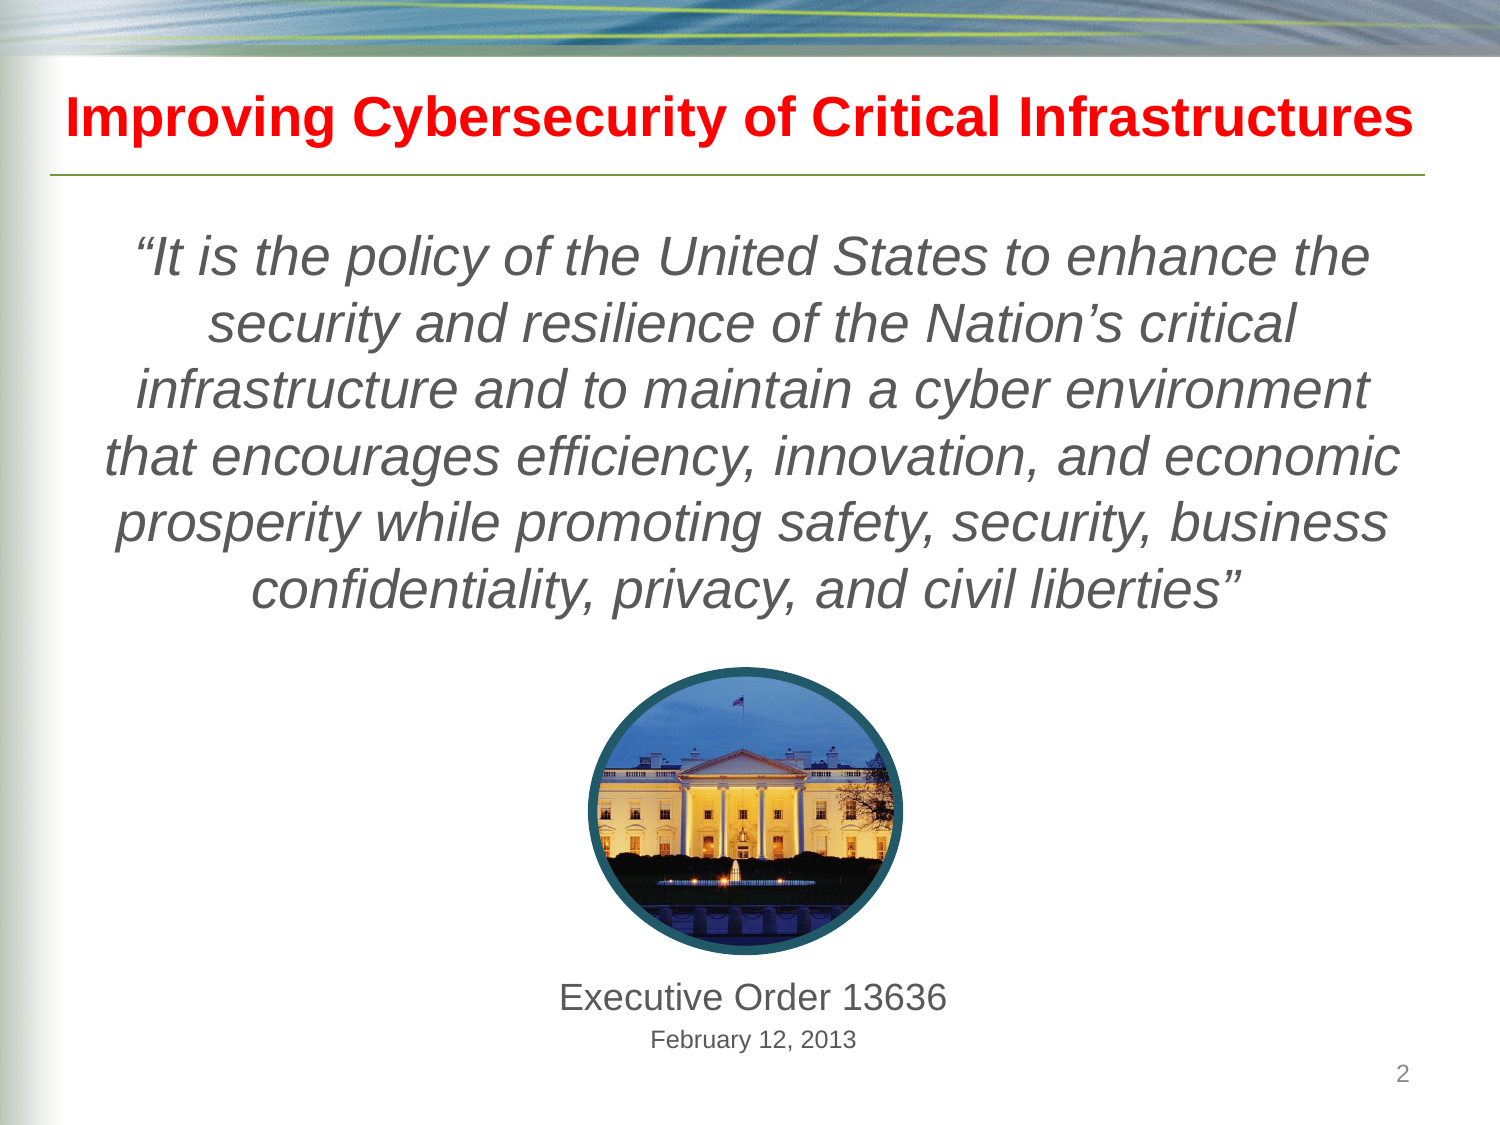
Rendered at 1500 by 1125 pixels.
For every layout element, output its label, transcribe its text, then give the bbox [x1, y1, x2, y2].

list “It is the policy of the United States to enhance the security and resilience of the Nation’s critical infrastructure and to maintain a cyber environment that encourages efficiency, innovation, and economic prosperity while promoting safety, security, business confidentiality, privacy, and civil liberties” Executive Order 13636 February 12, 2013 [78, 212, 1429, 1074]
text_box [590, 669, 901, 953]
title Improving Cybersecurity of Critical Infrastructures [50, 0, 1438, 156]
slide_number 2 [1074, 1042, 1425, 1103]
picture [0, 0, 1500, 1125]
